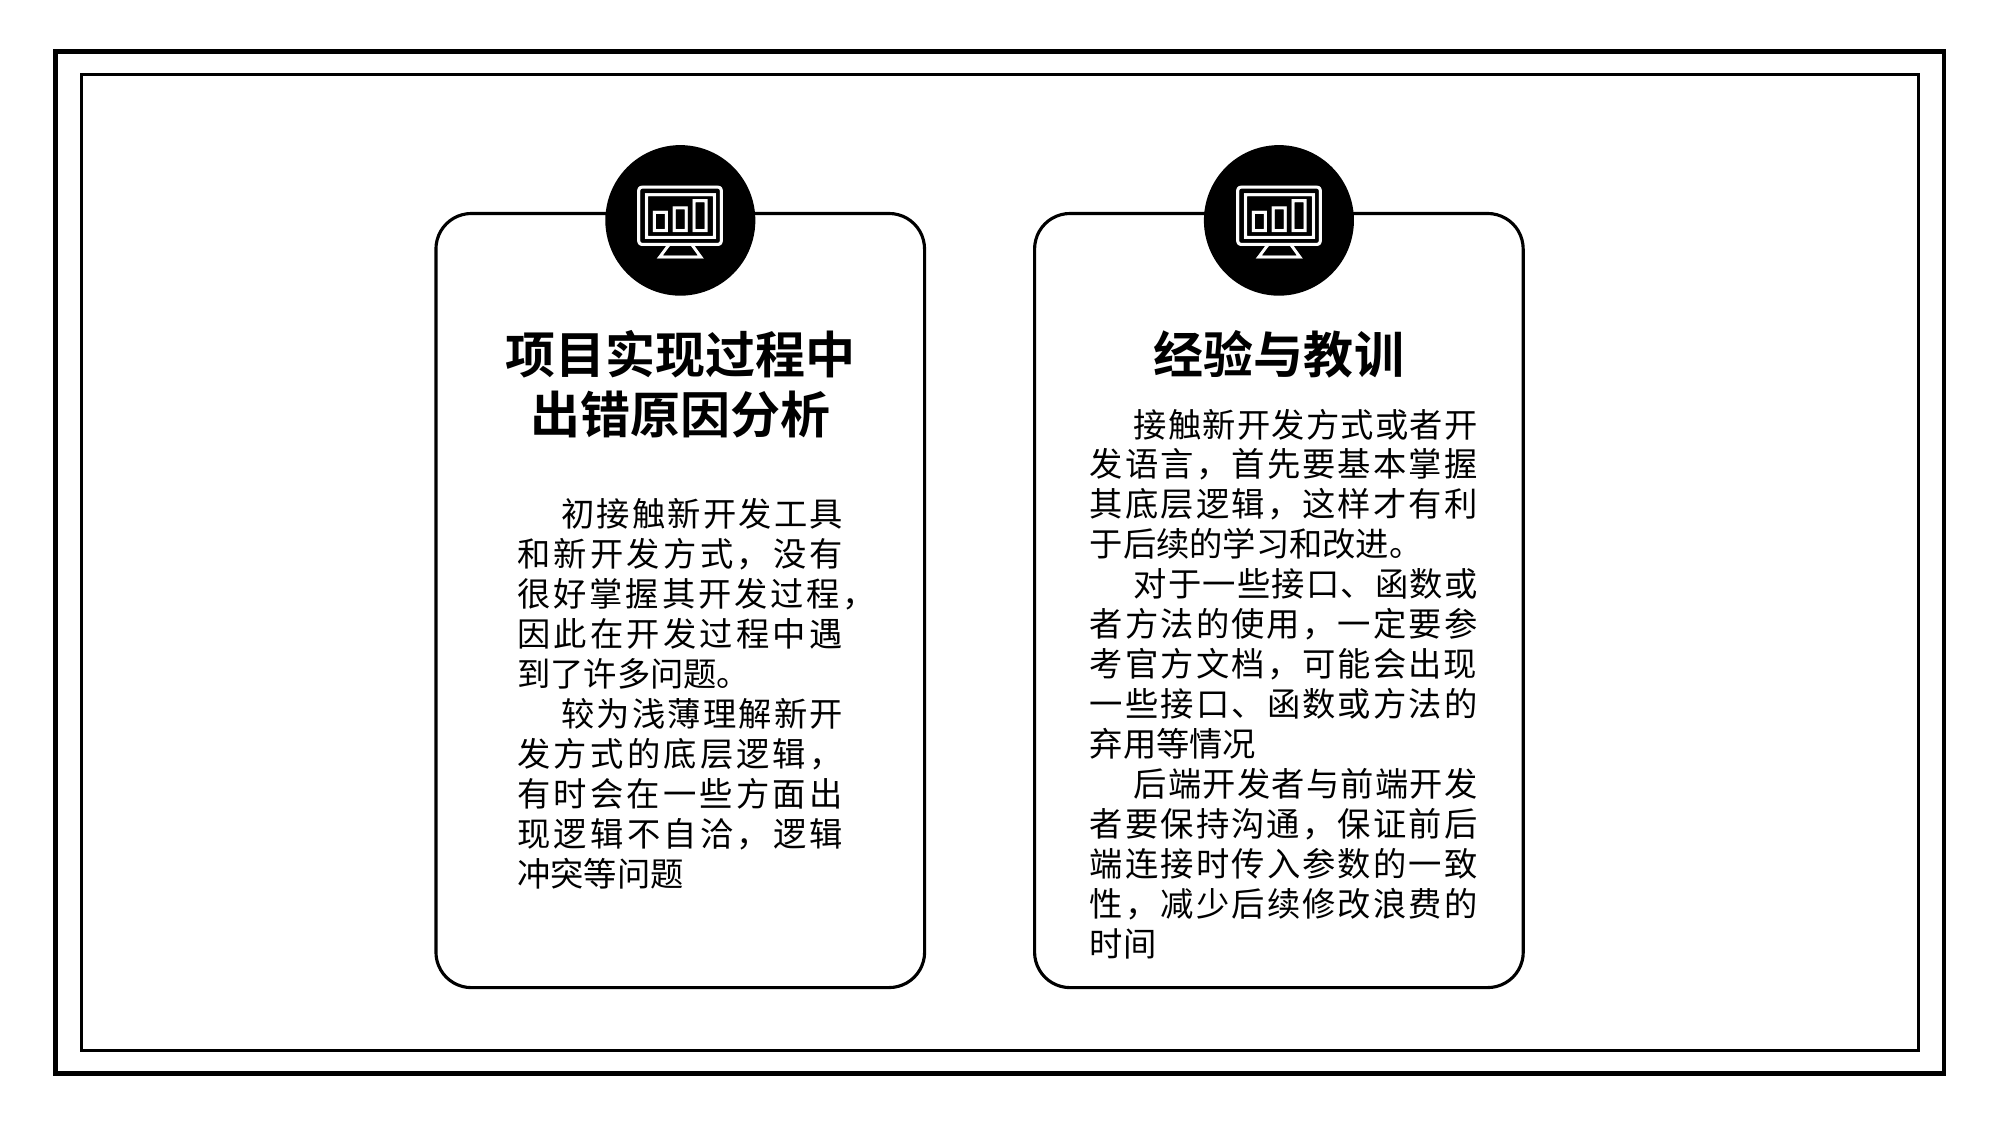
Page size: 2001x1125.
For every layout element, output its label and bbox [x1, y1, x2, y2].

text_box [605, 145, 756, 296]
text_box [1203, 145, 1354, 296]
text_box [55, 51, 1945, 1074]
